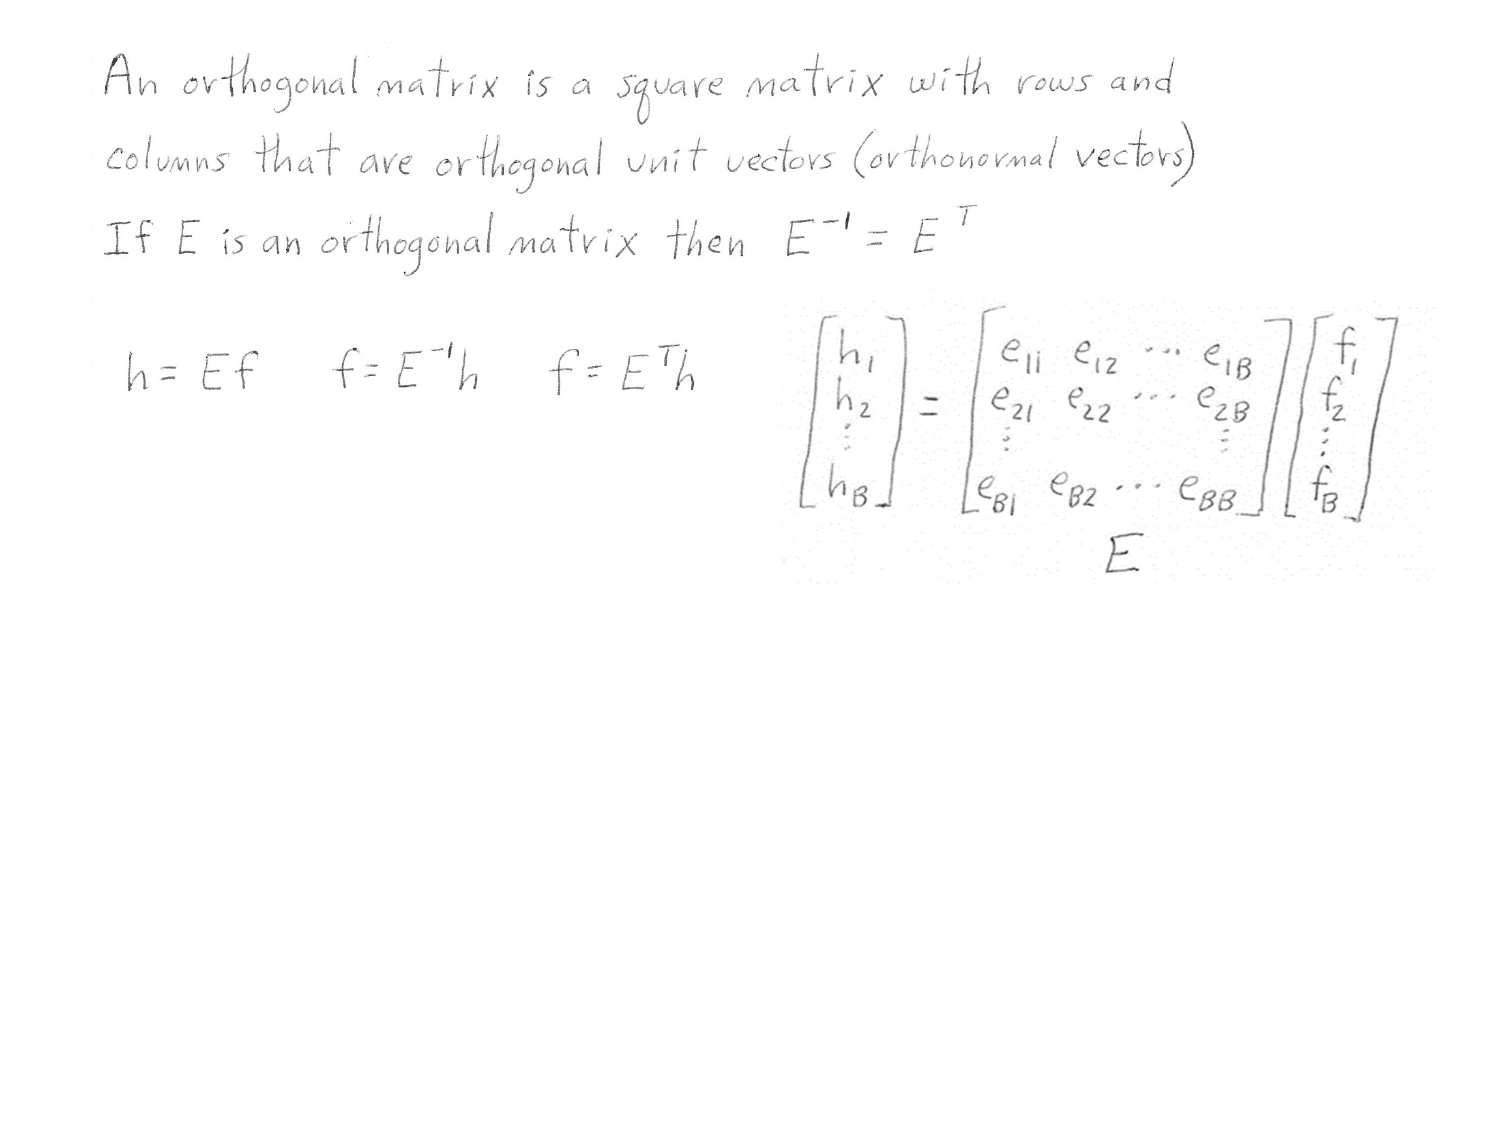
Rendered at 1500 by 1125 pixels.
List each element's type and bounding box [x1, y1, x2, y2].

picture [89, 29, 1436, 585]
